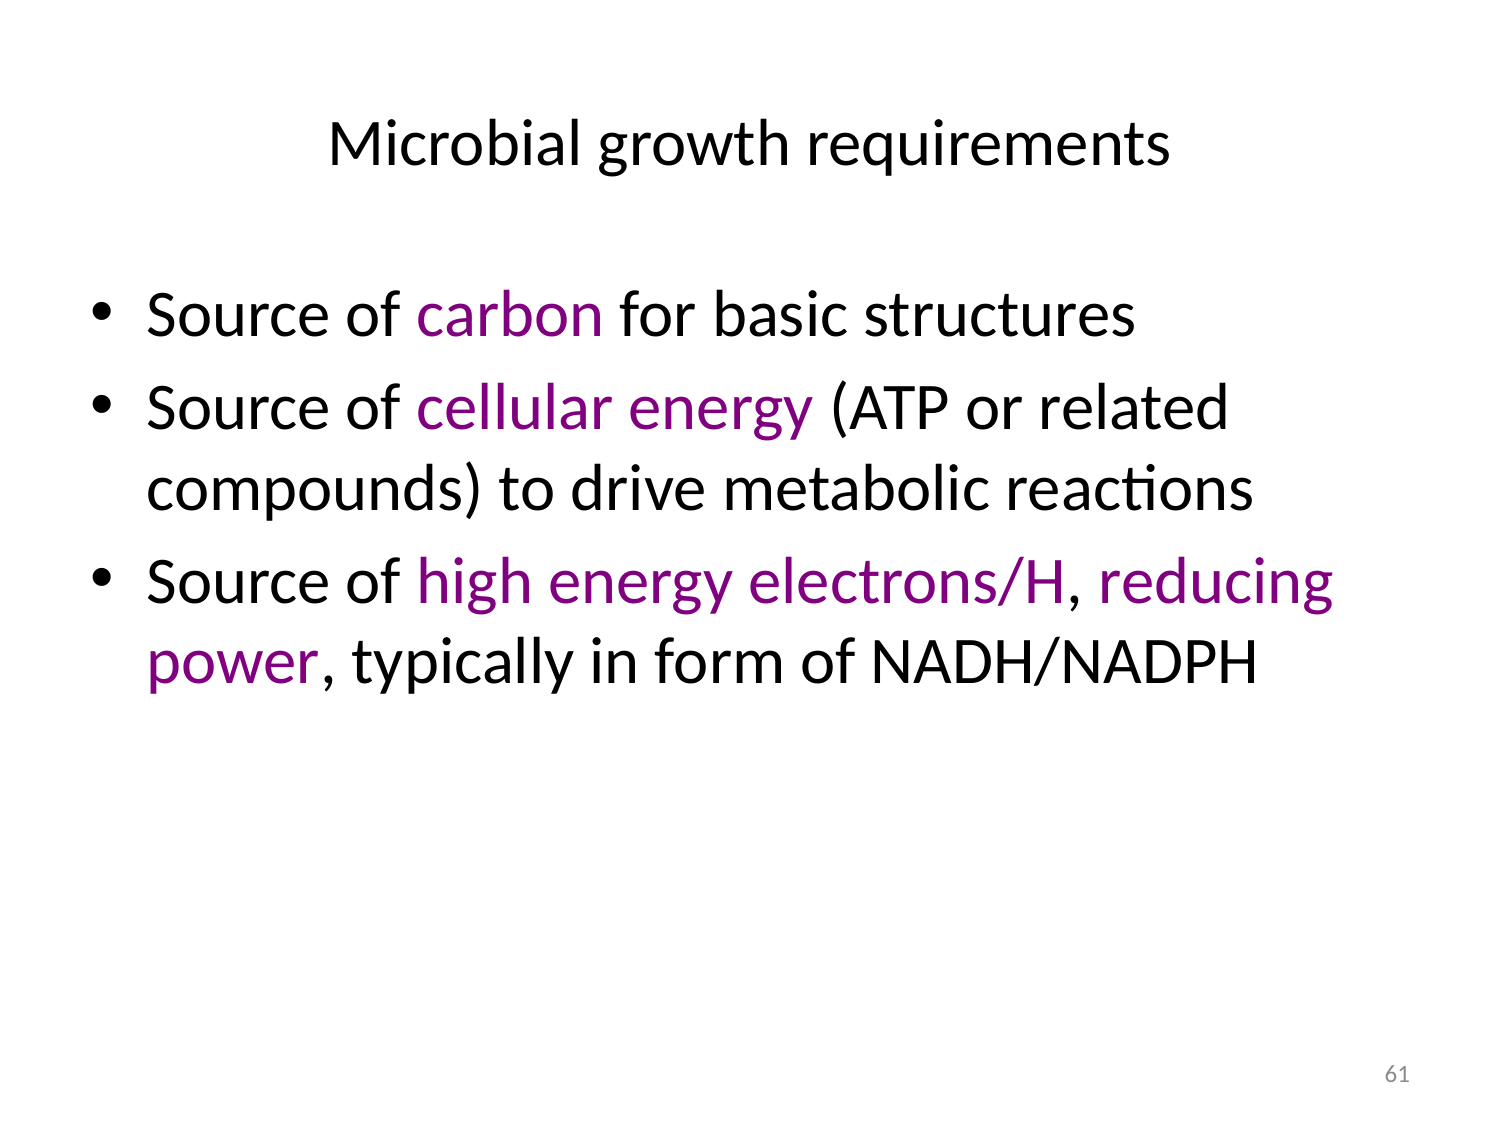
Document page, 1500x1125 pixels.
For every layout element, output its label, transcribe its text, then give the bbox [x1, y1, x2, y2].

list Source of carbon for basic structures Source of cellular energy (ATP or related compounds) to drive metabolic reactions Source of high energy electrons/H, reducing power, typically in form of NADH/NADPH [75, 262, 1425, 1005]
slide_number 61 [1074, 1042, 1425, 1103]
title Microbial growth requirements [75, 45, 1425, 233]
